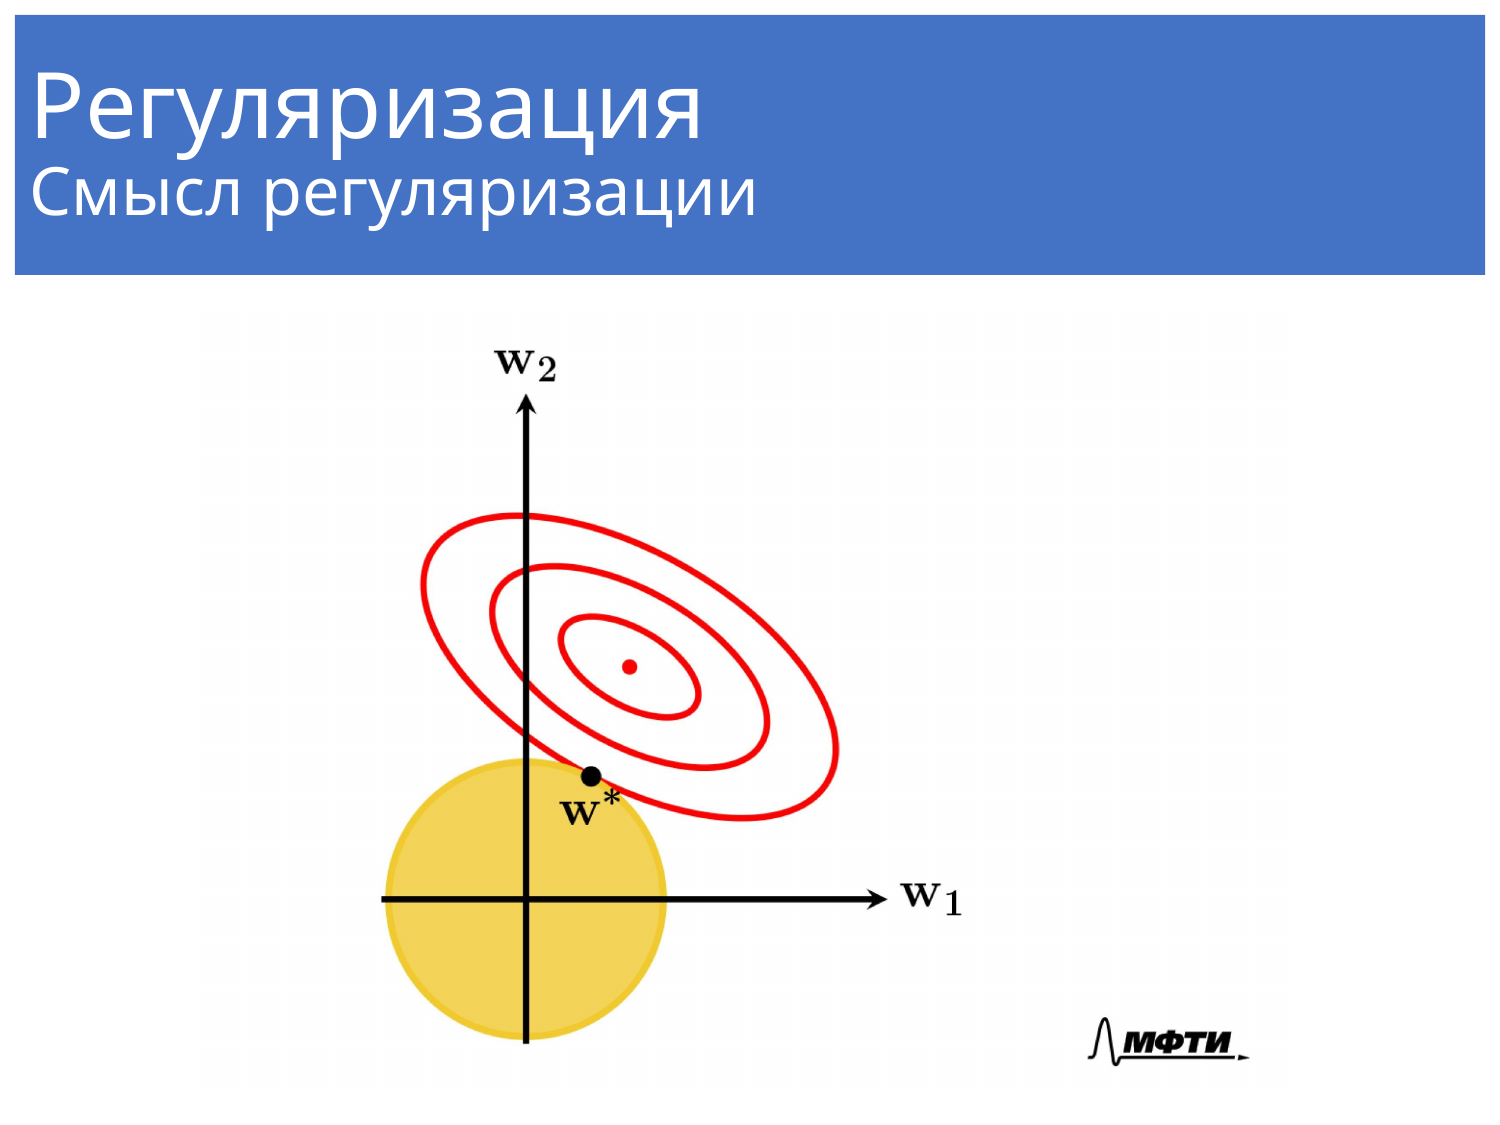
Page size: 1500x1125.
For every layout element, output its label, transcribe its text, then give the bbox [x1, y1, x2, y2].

title Регуляризация Смысл регуляризации [14, 14, 1486, 275]
picture [189, 304, 1293, 1102]
